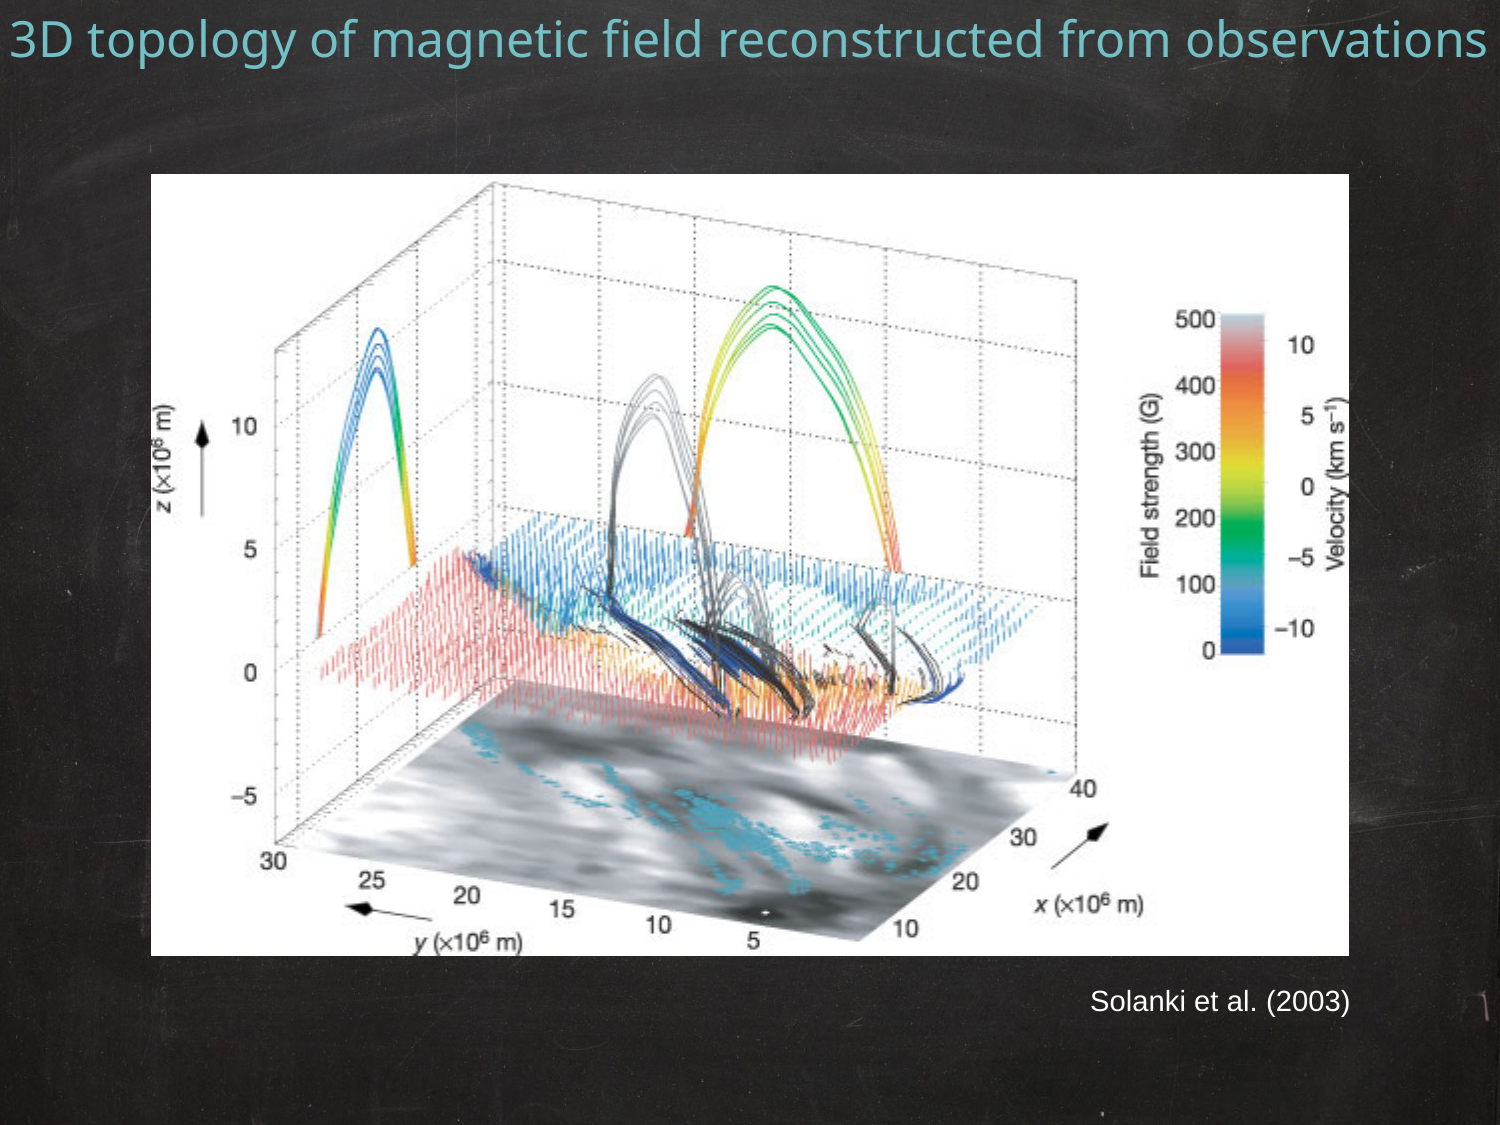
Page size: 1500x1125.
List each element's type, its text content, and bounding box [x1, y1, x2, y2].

text_box 3D topology of magnetic field reconstructed from observations [0, 0, 1500, 75]
picture [0, 75, 1500, 1125]
text_box Solanki et al. (2003) [1075, 974, 1366, 1025]
